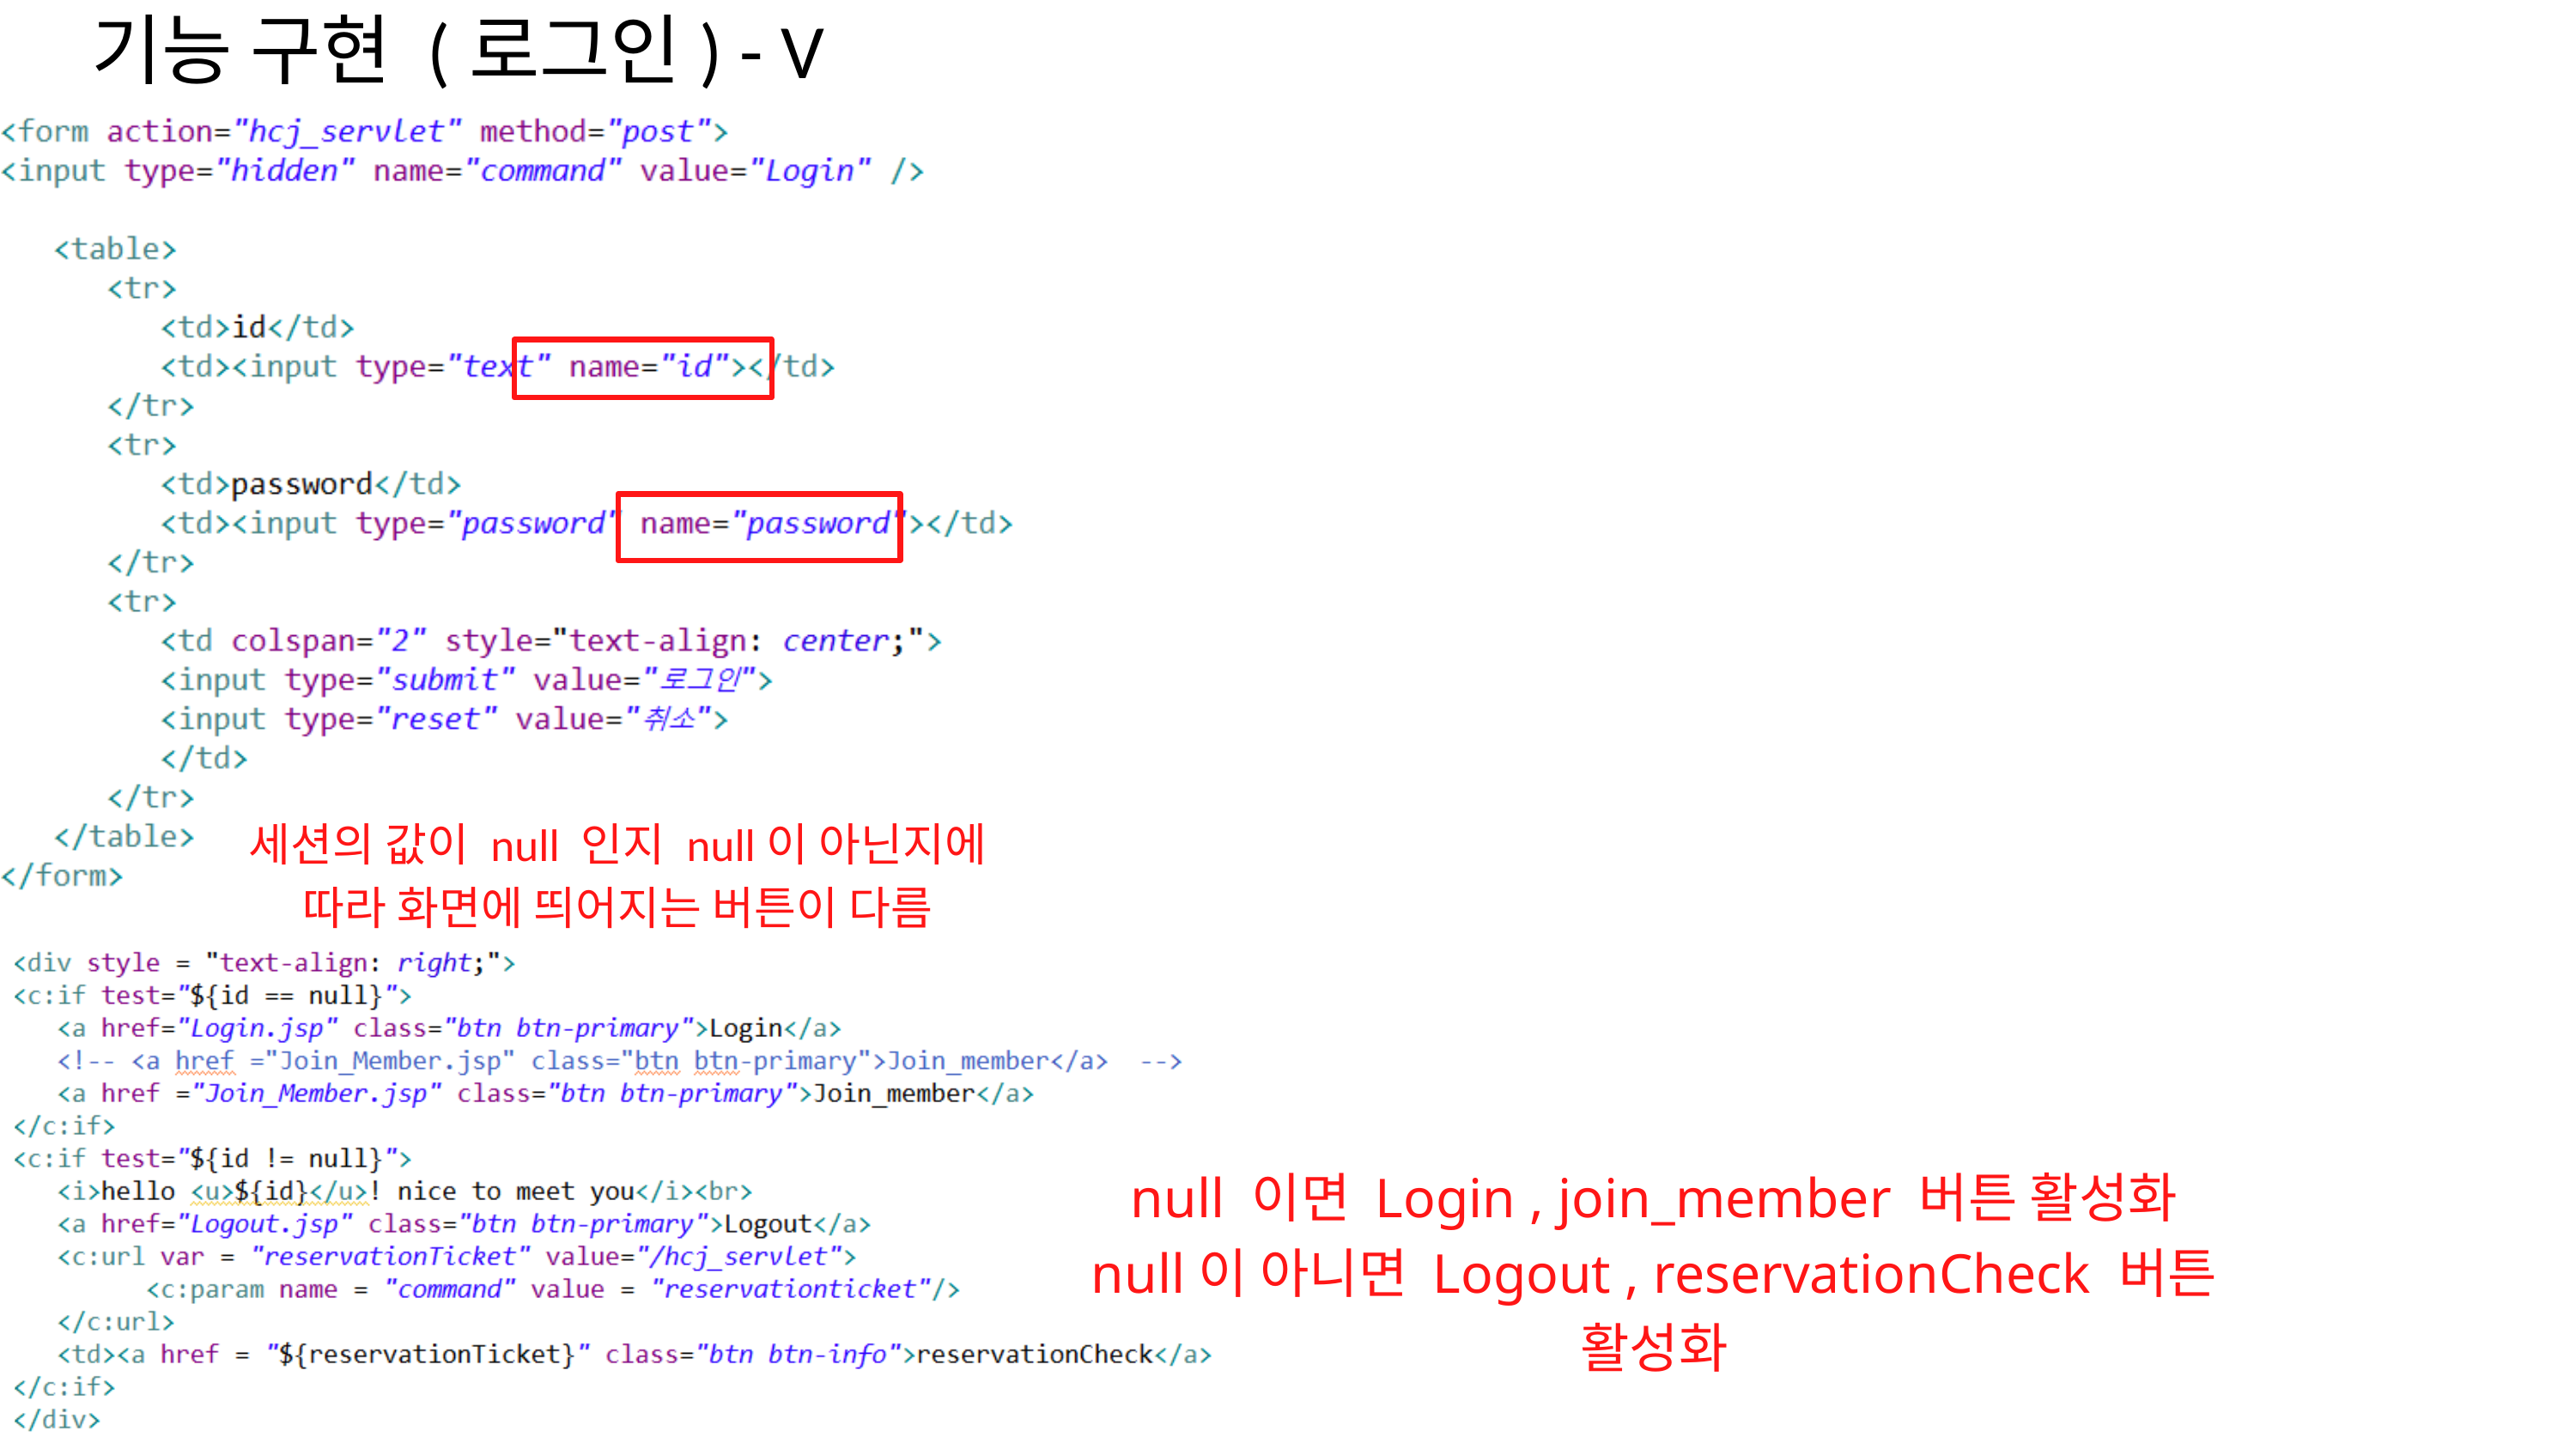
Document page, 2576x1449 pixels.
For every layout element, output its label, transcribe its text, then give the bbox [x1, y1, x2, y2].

text_box 기능 구현 (로그인) - V [0, 0, 917, 94]
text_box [513, 339, 772, 398]
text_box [617, 494, 901, 561]
text_box 세션의 값이 null 인지 null이 아닌지에 따라 화면에 띄어지는 버튼이 다름 [234, 905, 1001, 934]
picture [14, 949, 1289, 1435]
text_box null 이면 Login , join_member 버튼 활성화 null이 아니면 Logout , reservationCheck 버튼 활성화 [1291, 1153, 2281, 1379]
picture [0, 106, 1029, 899]
